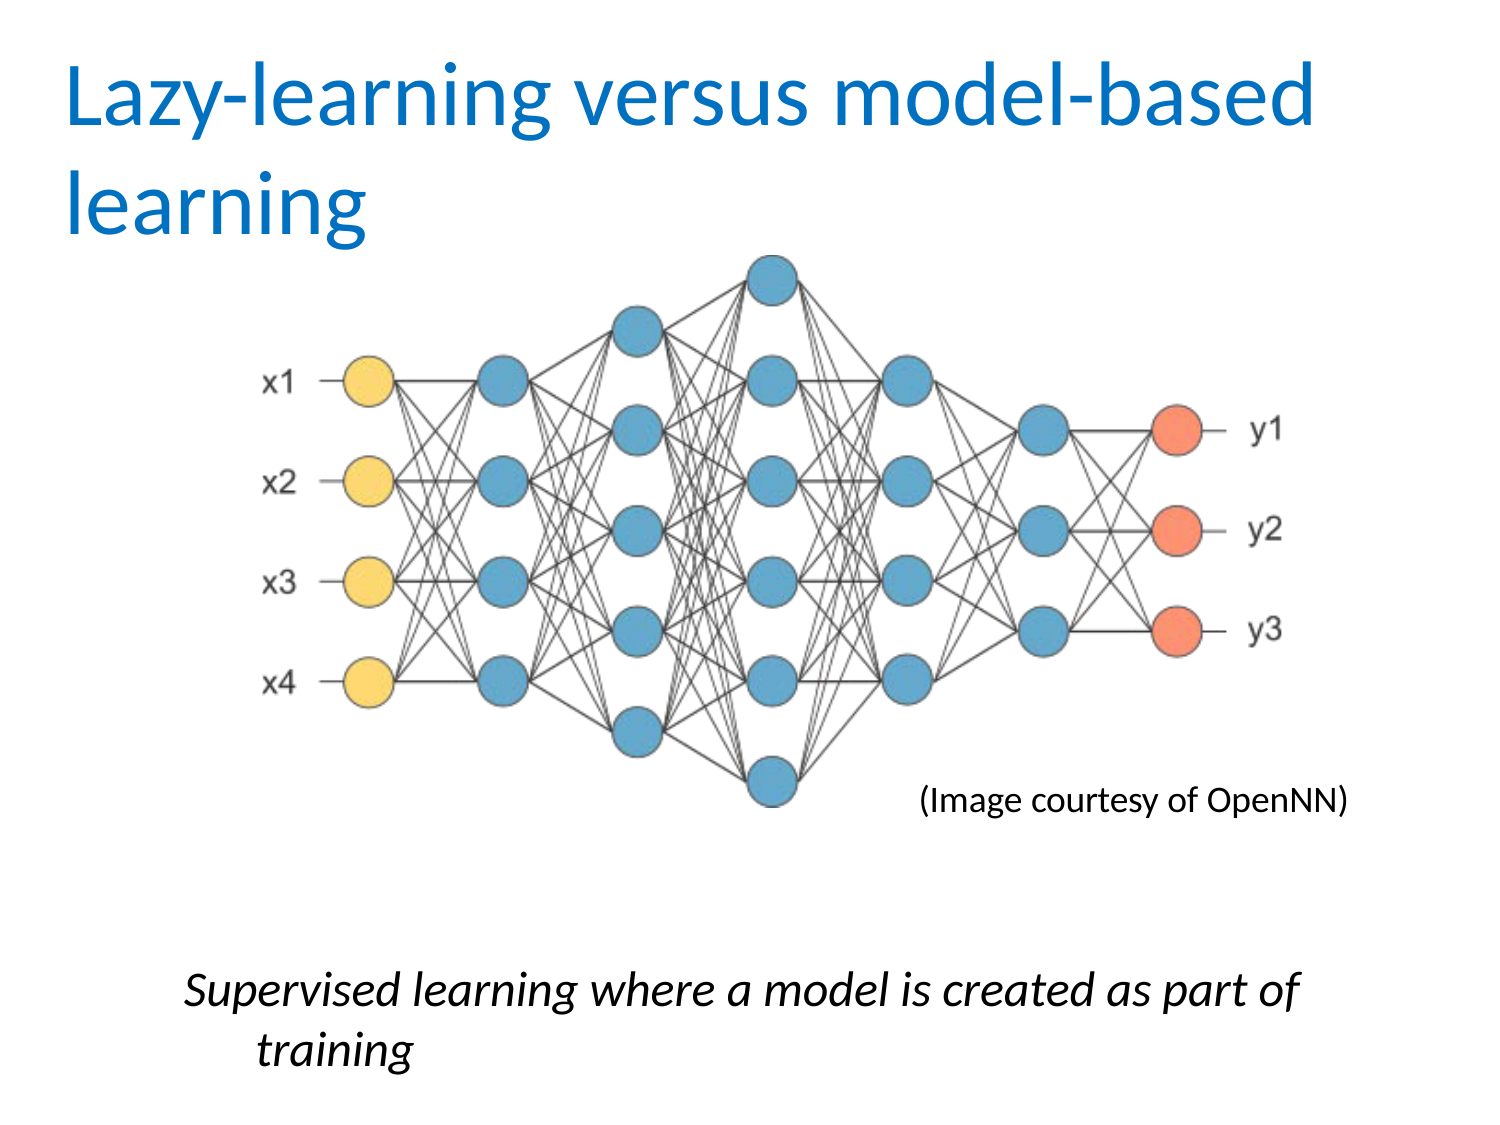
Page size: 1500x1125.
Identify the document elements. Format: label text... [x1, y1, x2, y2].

text_box [262, 255, 1282, 808]
title Lazy-learning versus model-based learning [62, 31, 1390, 254]
text_box (Image courtesy of OpenNN) [916, 772, 1356, 820]
text_box Supervised learning where a model is created as part of training [182, 954, 1390, 1077]
